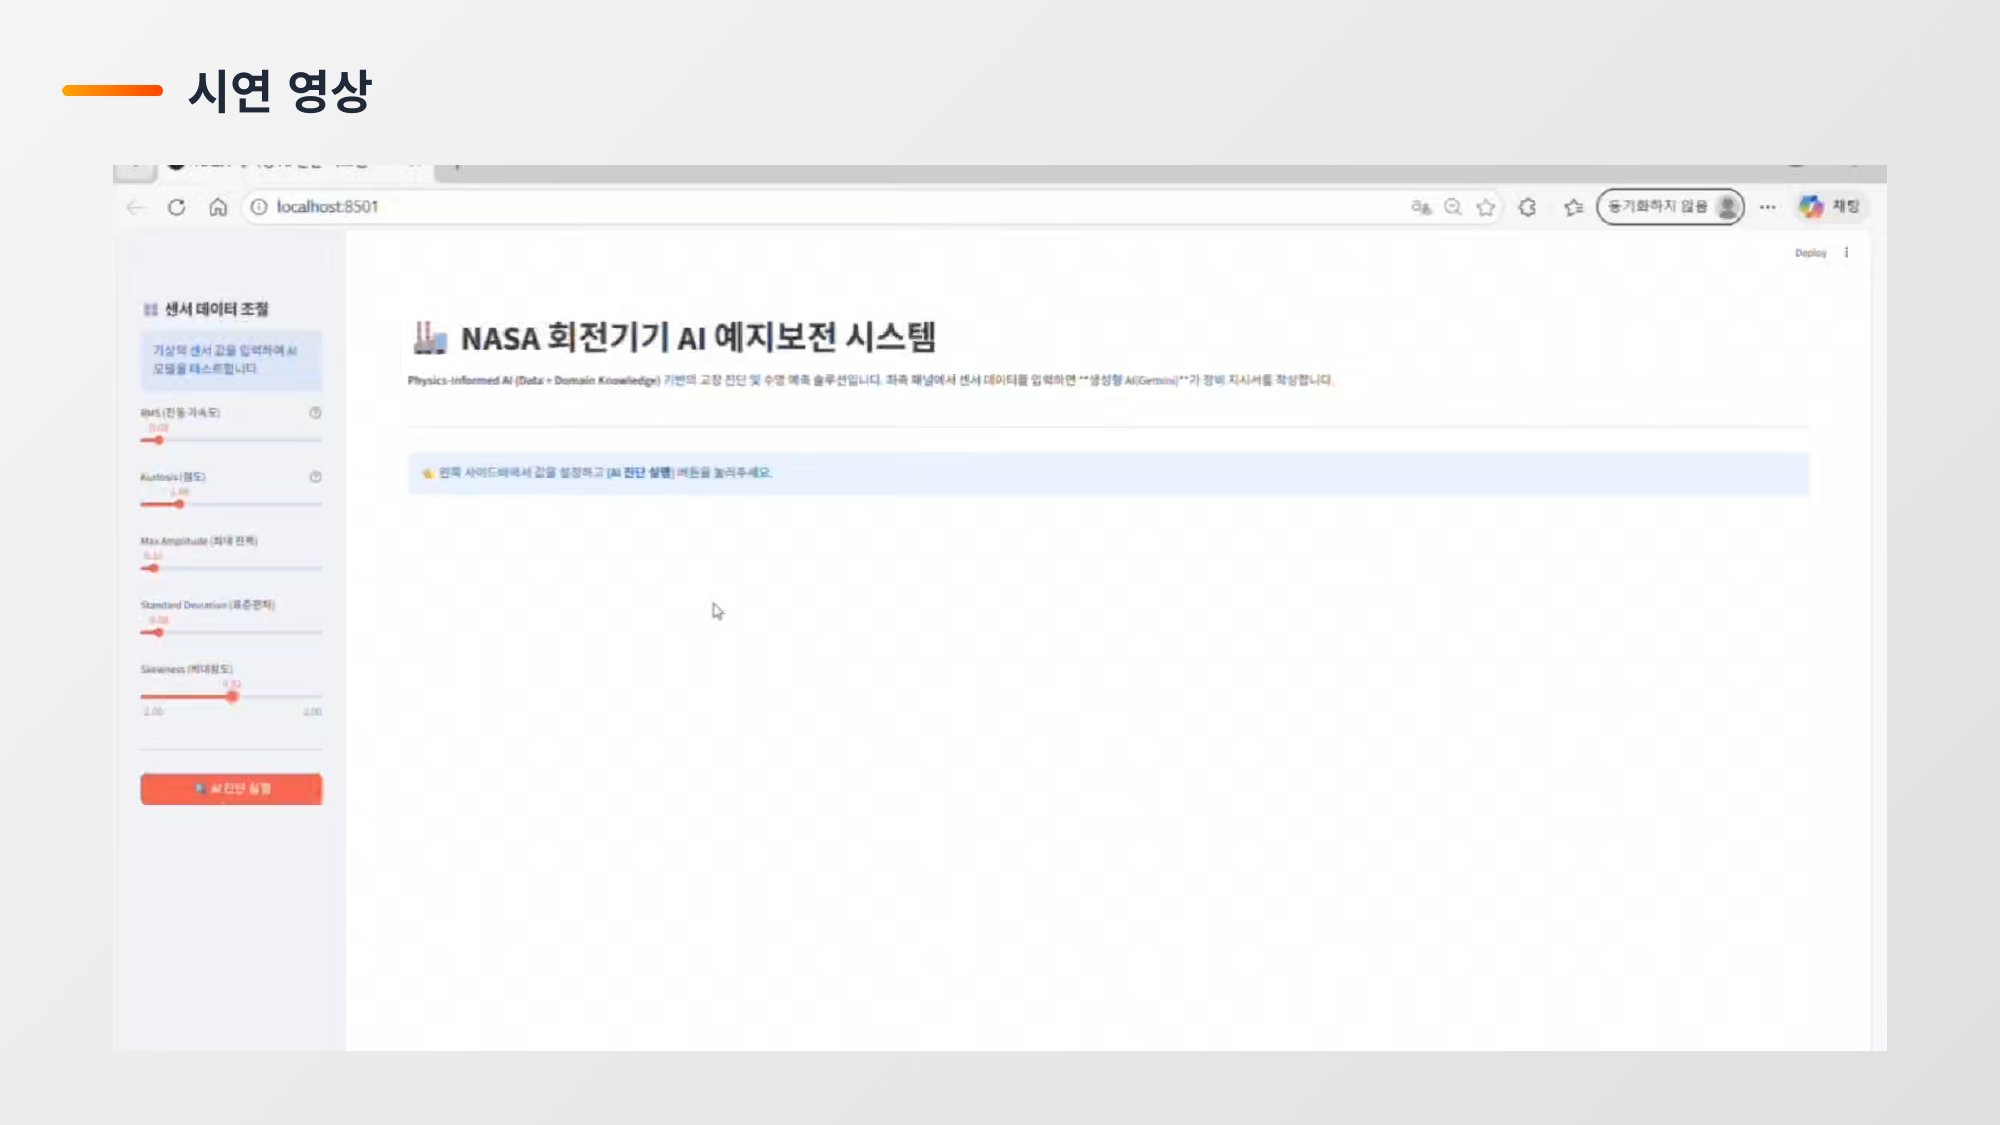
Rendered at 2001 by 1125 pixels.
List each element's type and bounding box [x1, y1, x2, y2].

text_box [112, 164, 1888, 1052]
picture [0, 0, 2000, 1125]
